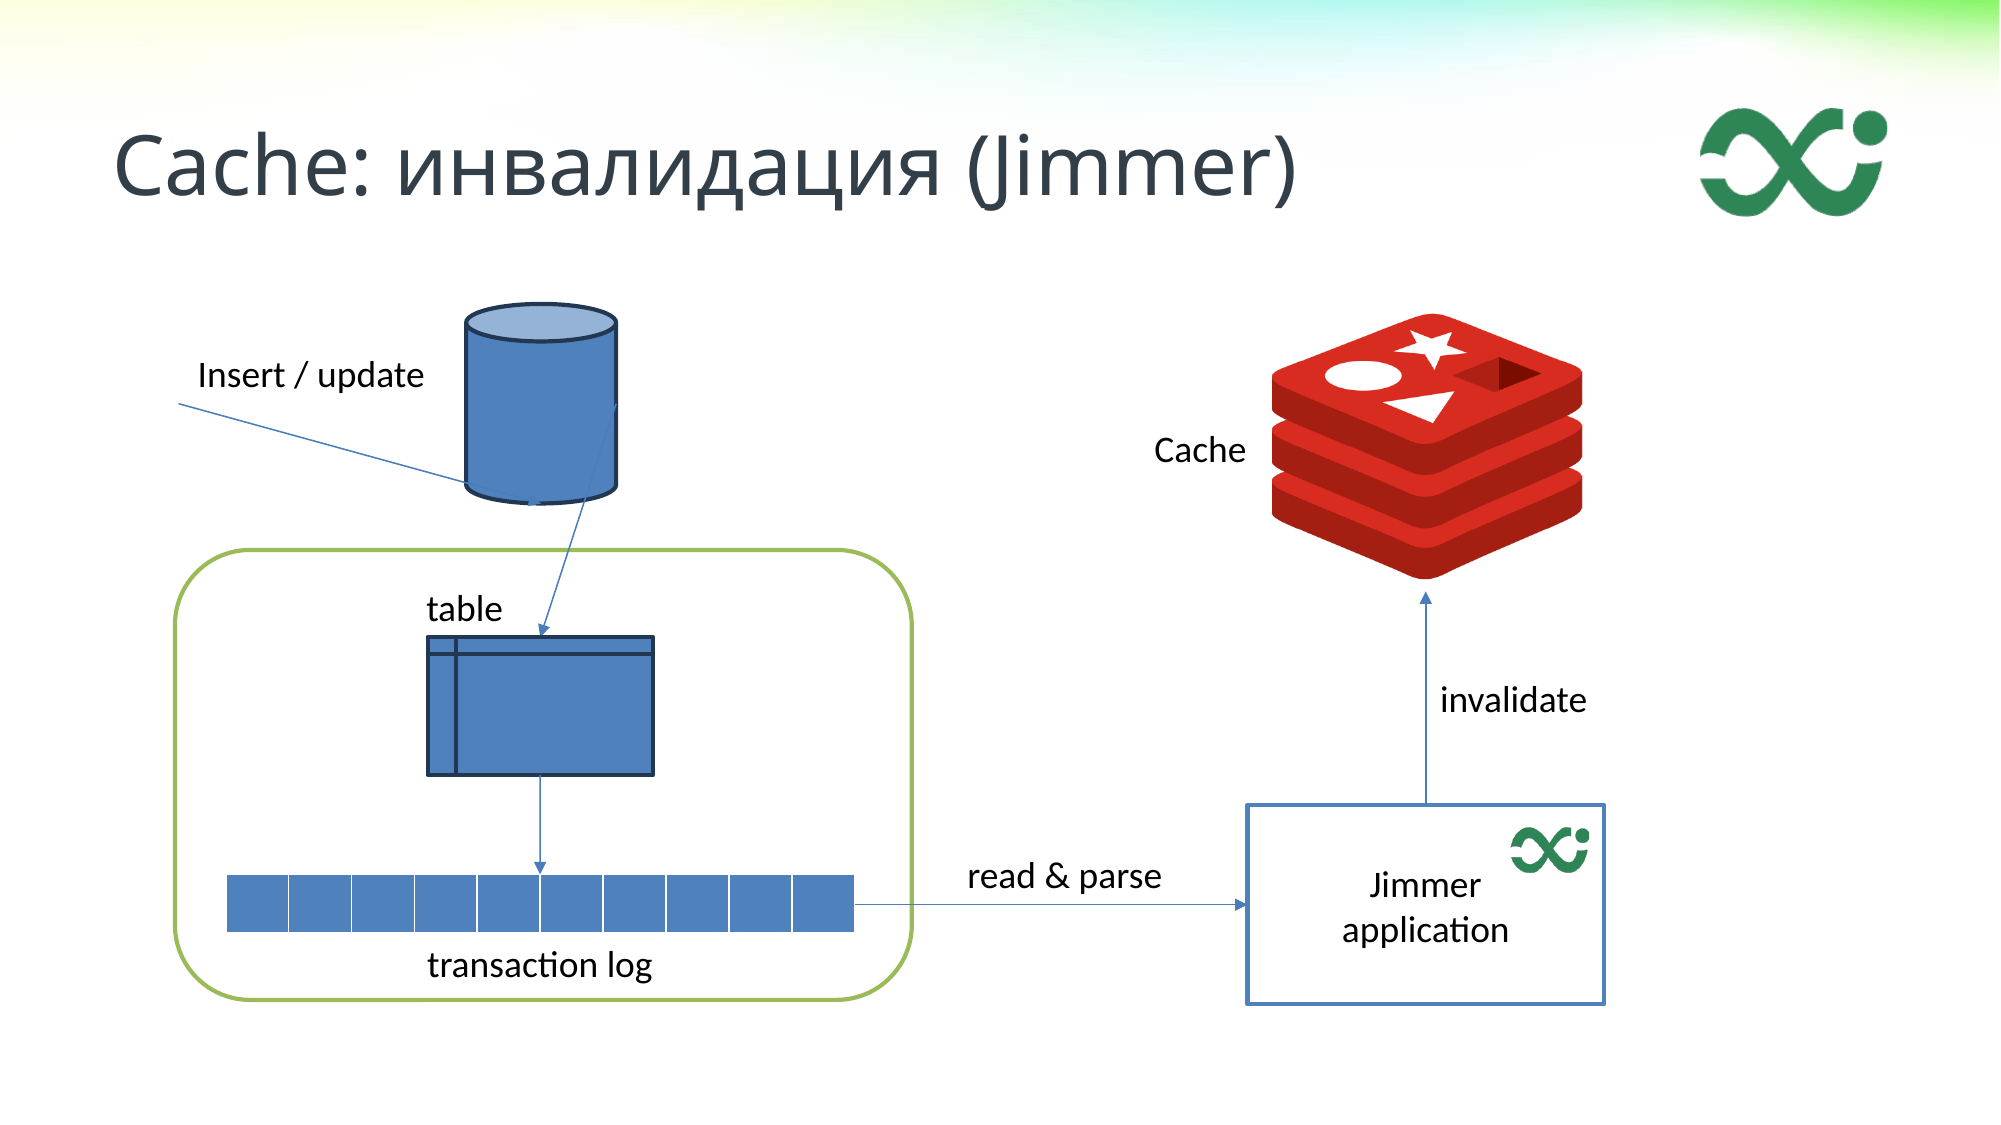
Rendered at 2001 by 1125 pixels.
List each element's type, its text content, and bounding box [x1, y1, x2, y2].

table_header [667, 875, 728, 932]
table_header [730, 875, 791, 932]
text_box Insert / update [183, 343, 441, 403]
table_header [352, 875, 414, 932]
text_box invalidate [1431, 667, 1603, 728]
table_header [793, 875, 854, 932]
text_box read & parse [952, 843, 1178, 904]
table_header [478, 875, 539, 932]
picture [1510, 826, 1590, 874]
text_box transaction log [412, 932, 669, 993]
table_header [415, 875, 476, 932]
text_box [172, 547, 914, 1003]
text_box [0, 0, 2000, 192]
table_header [604, 875, 665, 932]
text_box table [411, 576, 519, 637]
text_box Jimmer application [1245, 803, 1606, 1006]
table_header [541, 875, 602, 932]
picture [1262, 303, 1590, 592]
text_box Cache [1139, 417, 1257, 478]
table_header [227, 875, 288, 932]
text_box [464, 301, 619, 506]
table_header [289, 875, 351, 932]
picture [1699, 105, 1888, 219]
text_box [426, 635, 655, 777]
text_box Cache: инвалидация (Jimmer) [112, 112, 1694, 213]
